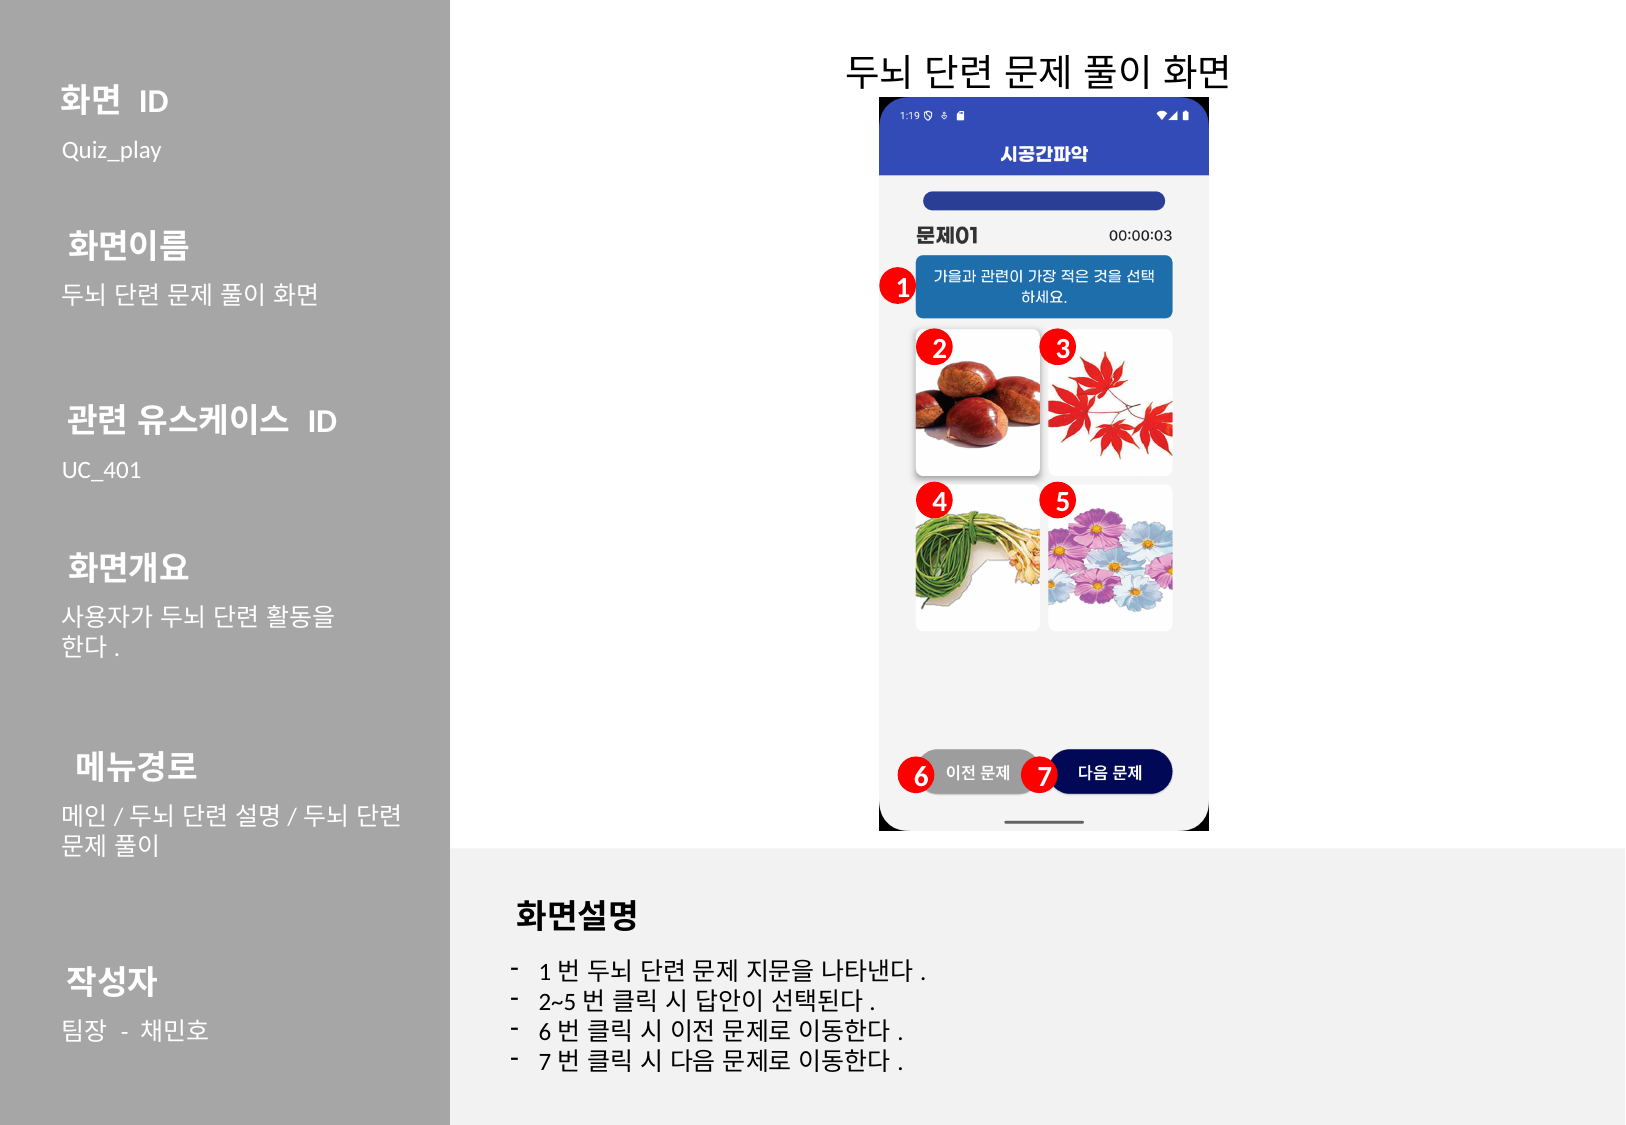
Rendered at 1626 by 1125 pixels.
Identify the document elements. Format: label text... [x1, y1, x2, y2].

text_box 화면설명 [501, 887, 654, 943]
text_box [46, 216, 404, 318]
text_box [46, 539, 404, 671]
text_box [0, 0, 450, 1125]
text_box 두뇌 단련 문제 풀이 화면 [830, 41, 1248, 101]
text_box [46, 953, 404, 1055]
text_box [46, 70, 404, 172]
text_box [46, 390, 404, 492]
text_box 1번 두뇌 단련 문제 지문을 나타낸다. 2~5번 클릭 시 답안이 선택된다. 6번 클릭 시 이전 문제로 이동한다. 7번 클릭 시 다음 문제로 이동한다. [495, 948, 1593, 1084]
text_box [450, 848, 1625, 1125]
picture [878, 96, 1210, 832]
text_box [46, 738, 437, 870]
